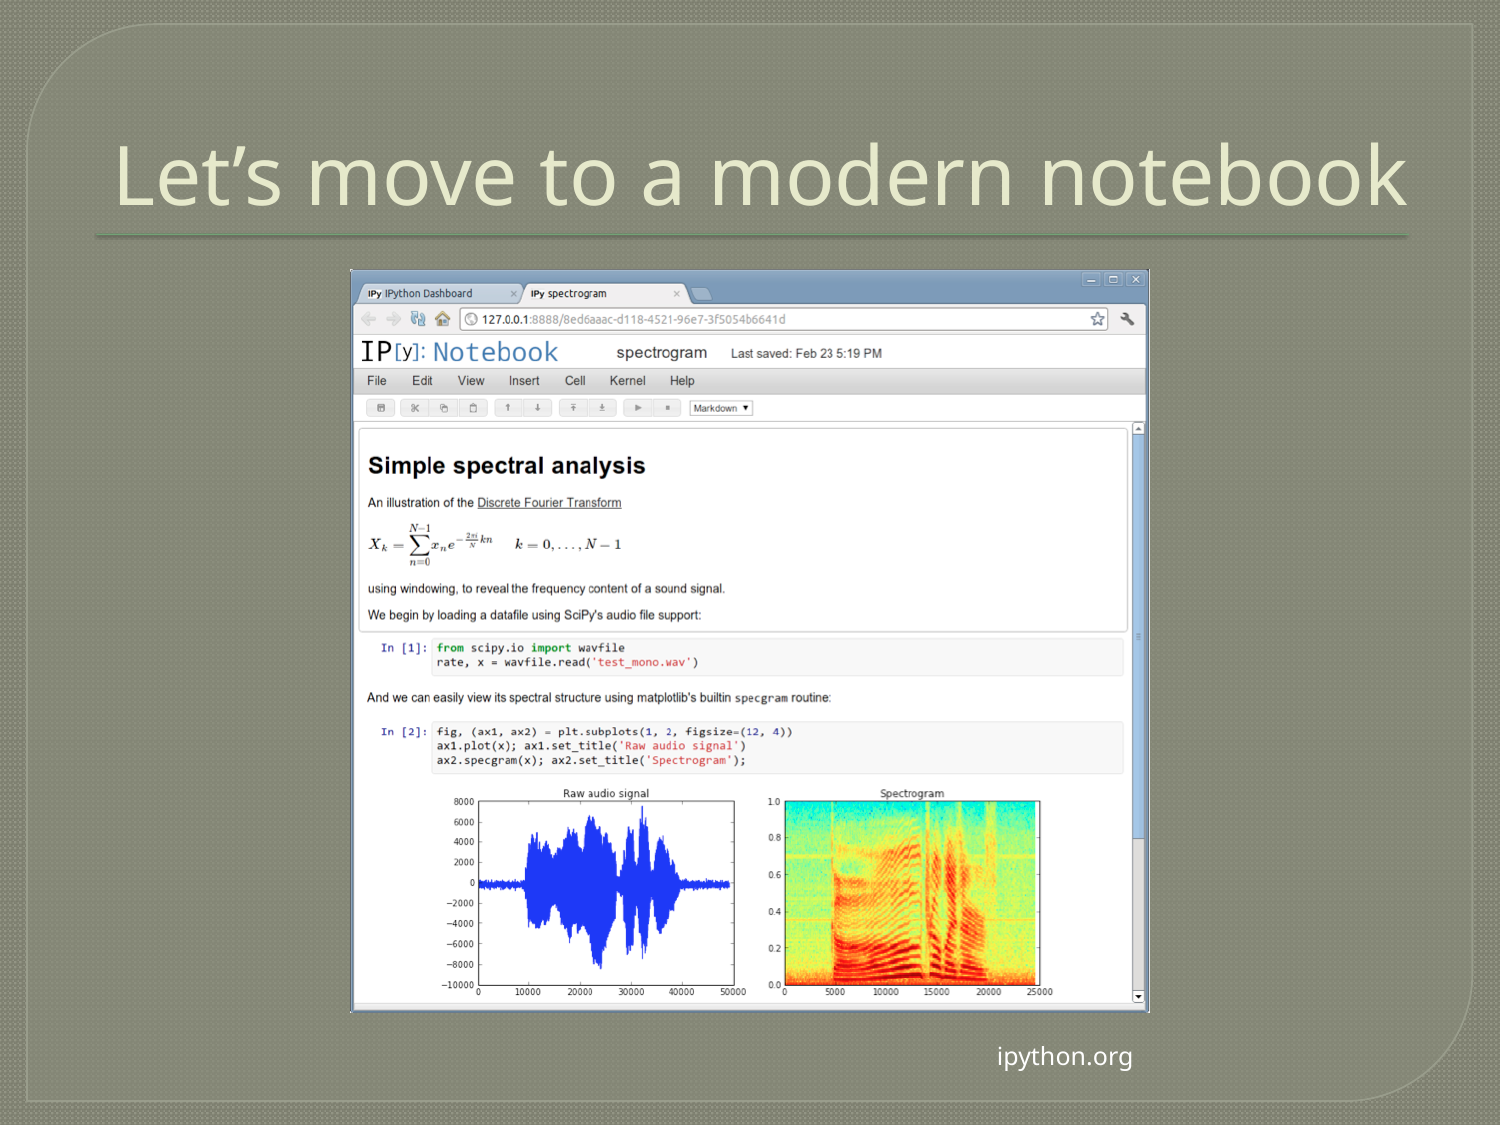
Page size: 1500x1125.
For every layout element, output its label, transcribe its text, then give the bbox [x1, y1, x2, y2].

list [74, 269, 1426, 1013]
text_box ipython.org [982, 1032, 1149, 1078]
title Let’s move to a modern notebook [75, 41, 1425, 230]
